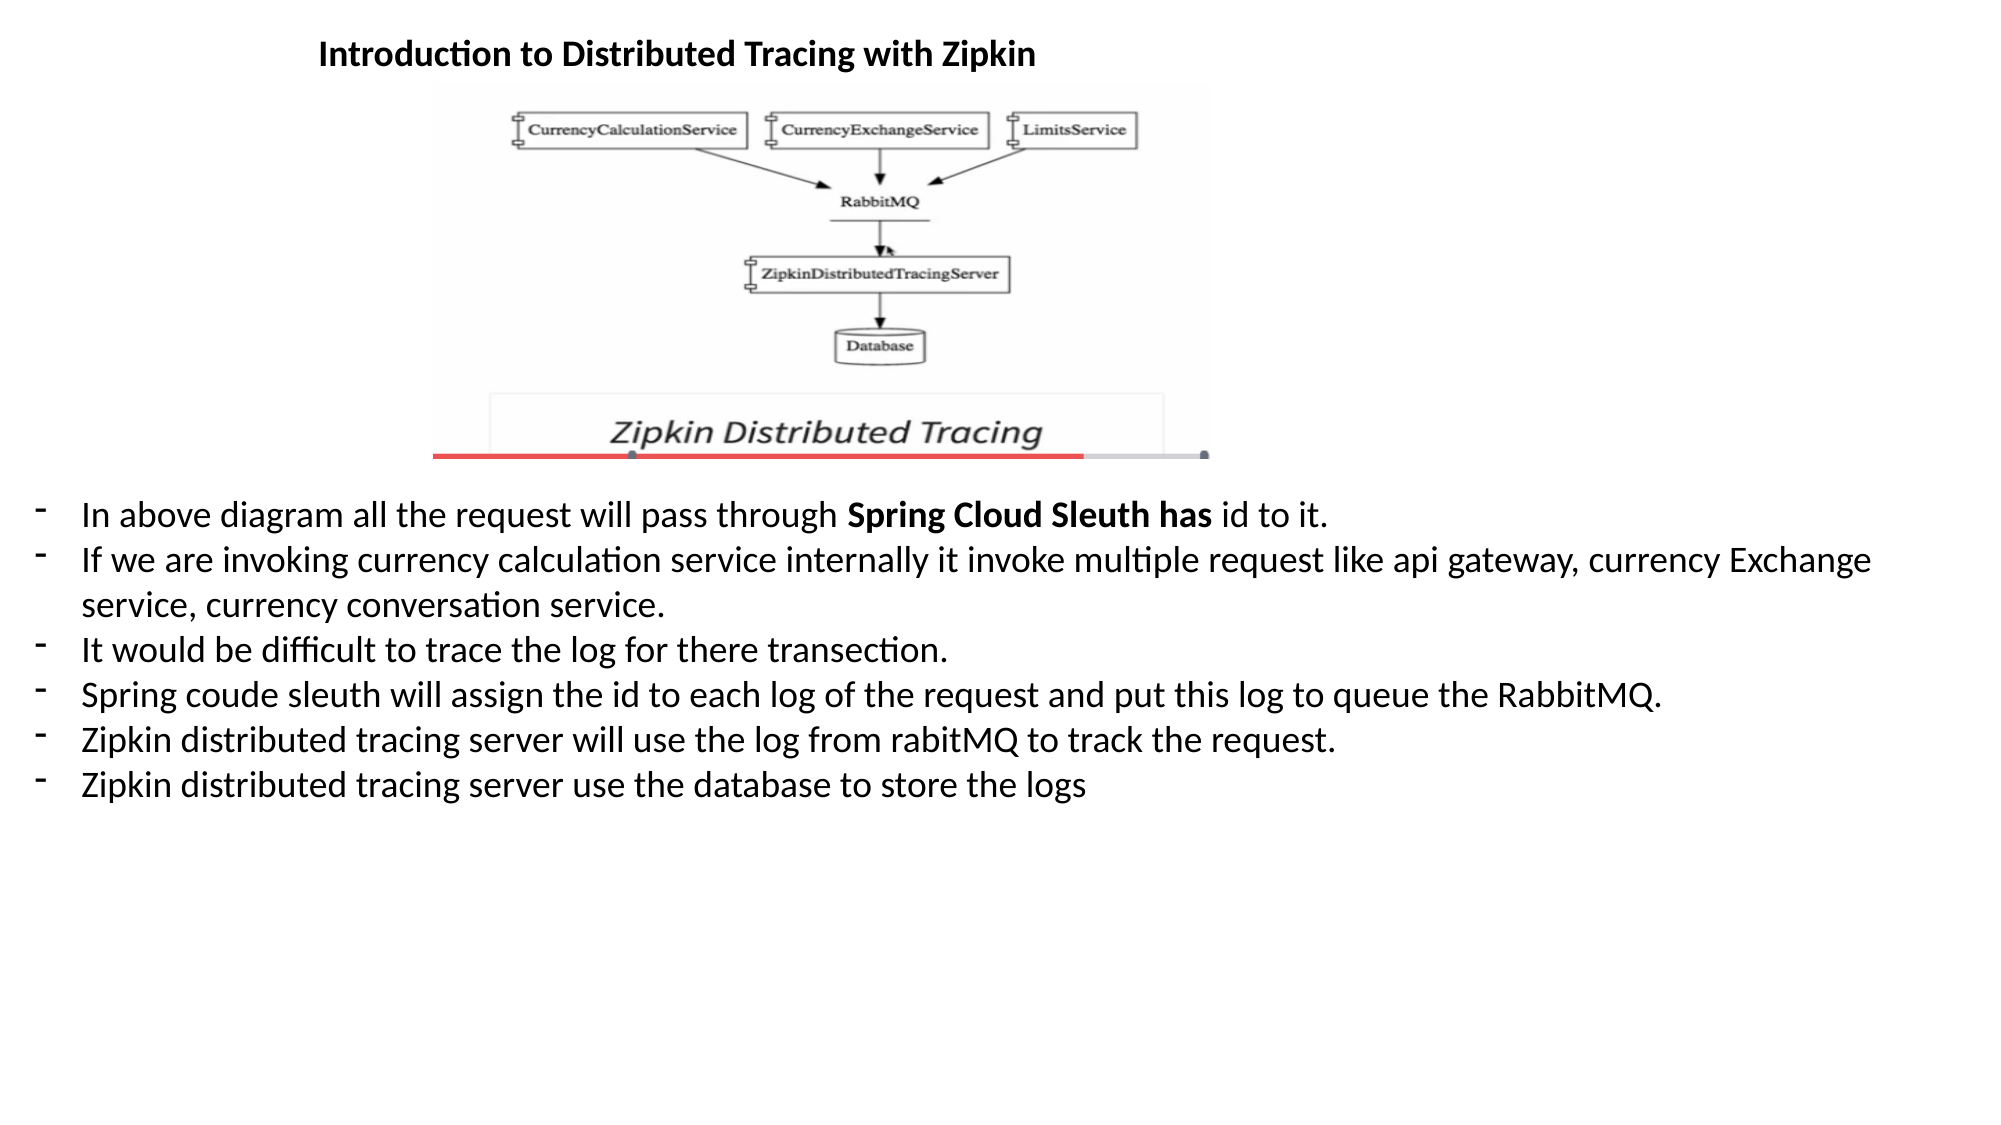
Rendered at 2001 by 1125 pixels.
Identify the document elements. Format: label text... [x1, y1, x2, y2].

text_box In above diagram all the request will pass through Spring Cloud Sleuth has id to it. If we are invoking currency calculation service internally it invoke multiple request like api gateway, currency Exchange service, currency conversation service. It would be difficult to trace the log for there transection. Spring coude sleuth will assign the id to each log of the request and put this log to queue the RabbitMQ. Zipkin distributed tracing server will use the log from rabitMQ to track the request. Zipkin distributed tracing server use the database to store the logs [19, 122, 1985, 1083]
text_box Introduction to Distributed Tracing with Zipkin [303, 21, 1063, 82]
picture [433, 82, 1210, 460]
